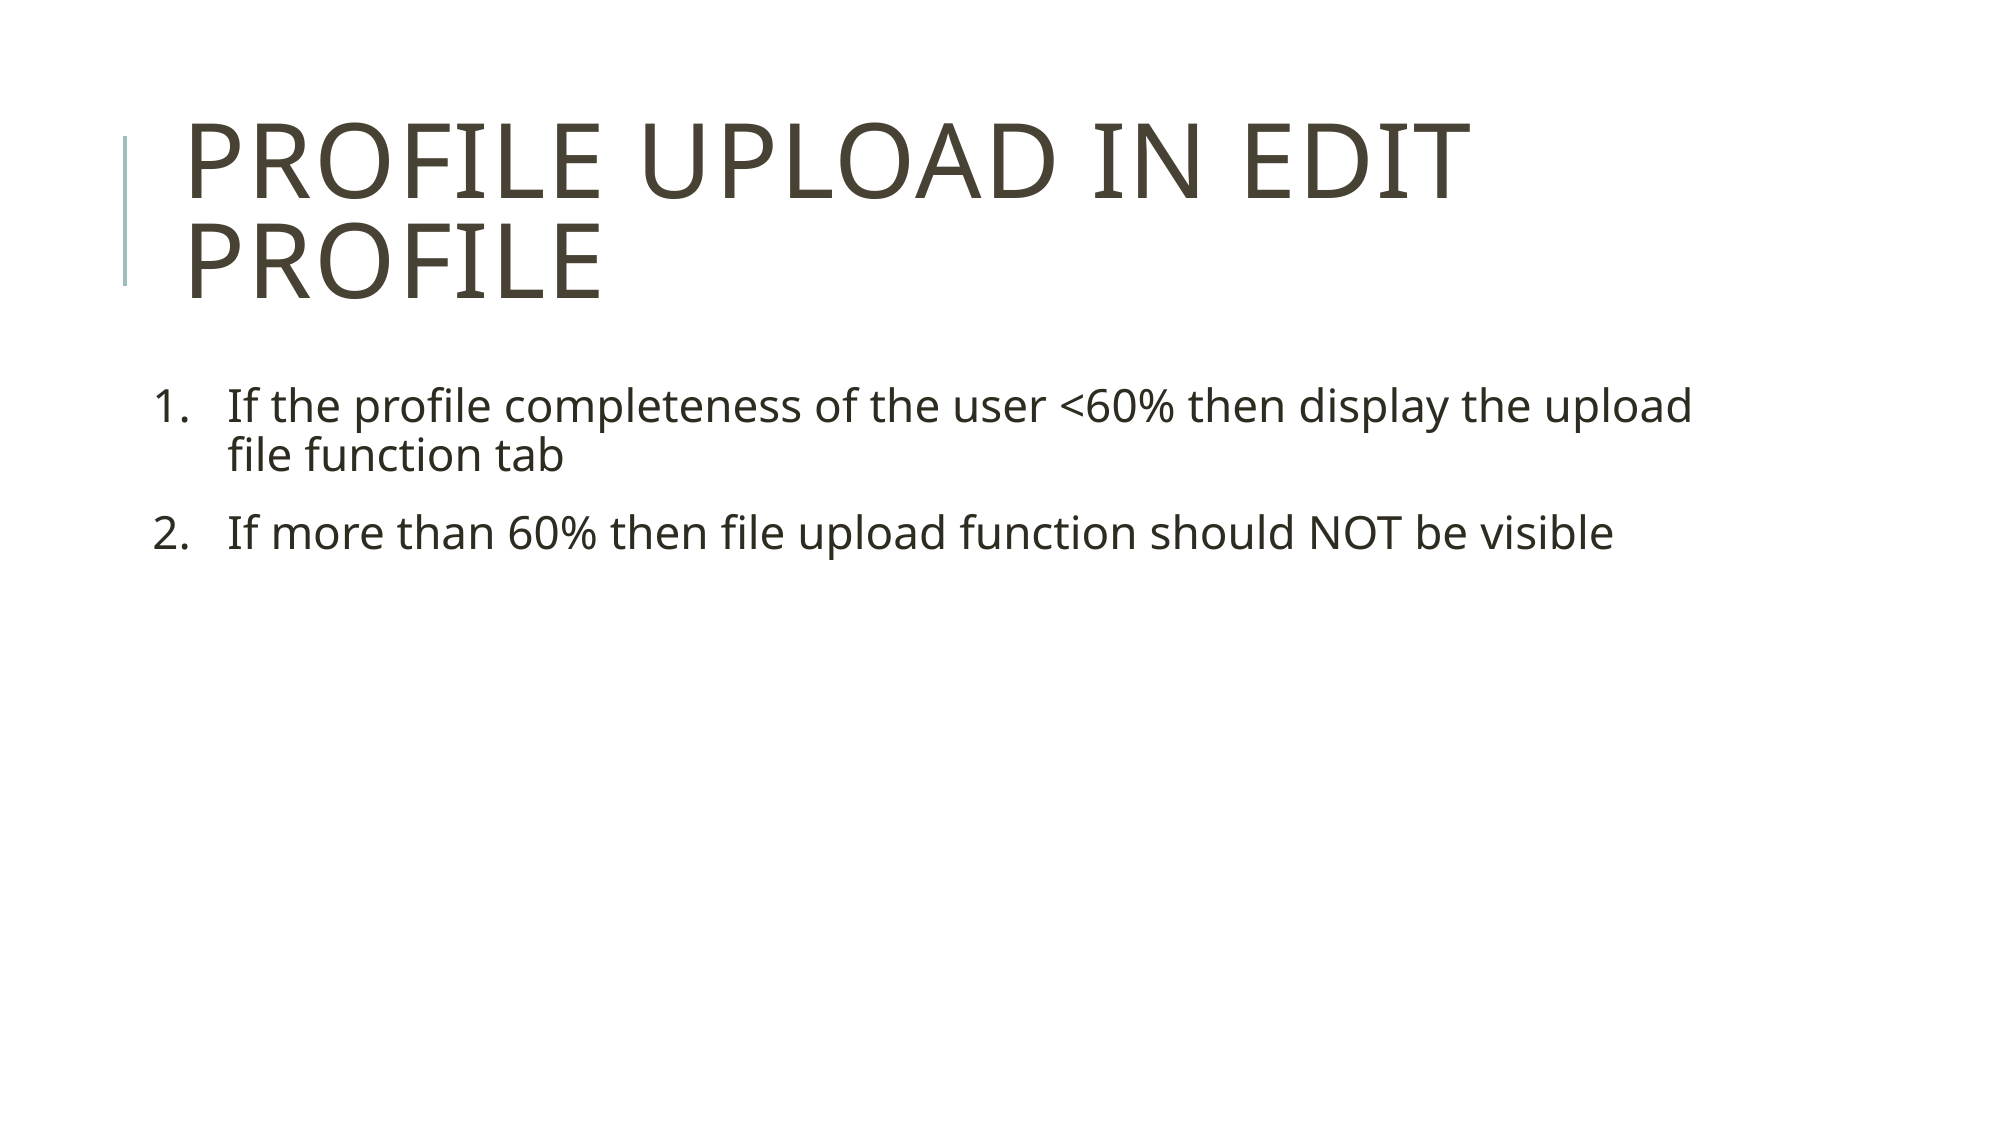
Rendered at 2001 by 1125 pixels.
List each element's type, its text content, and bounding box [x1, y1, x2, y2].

list If the profile completeness of the user <60% then display the upload file function tab If more than 60% then file upload function should NOT be visible [137, 375, 1763, 1035]
title PROFILE UPLOAD IN EDIT PROFILE [168, 96, 1763, 342]
